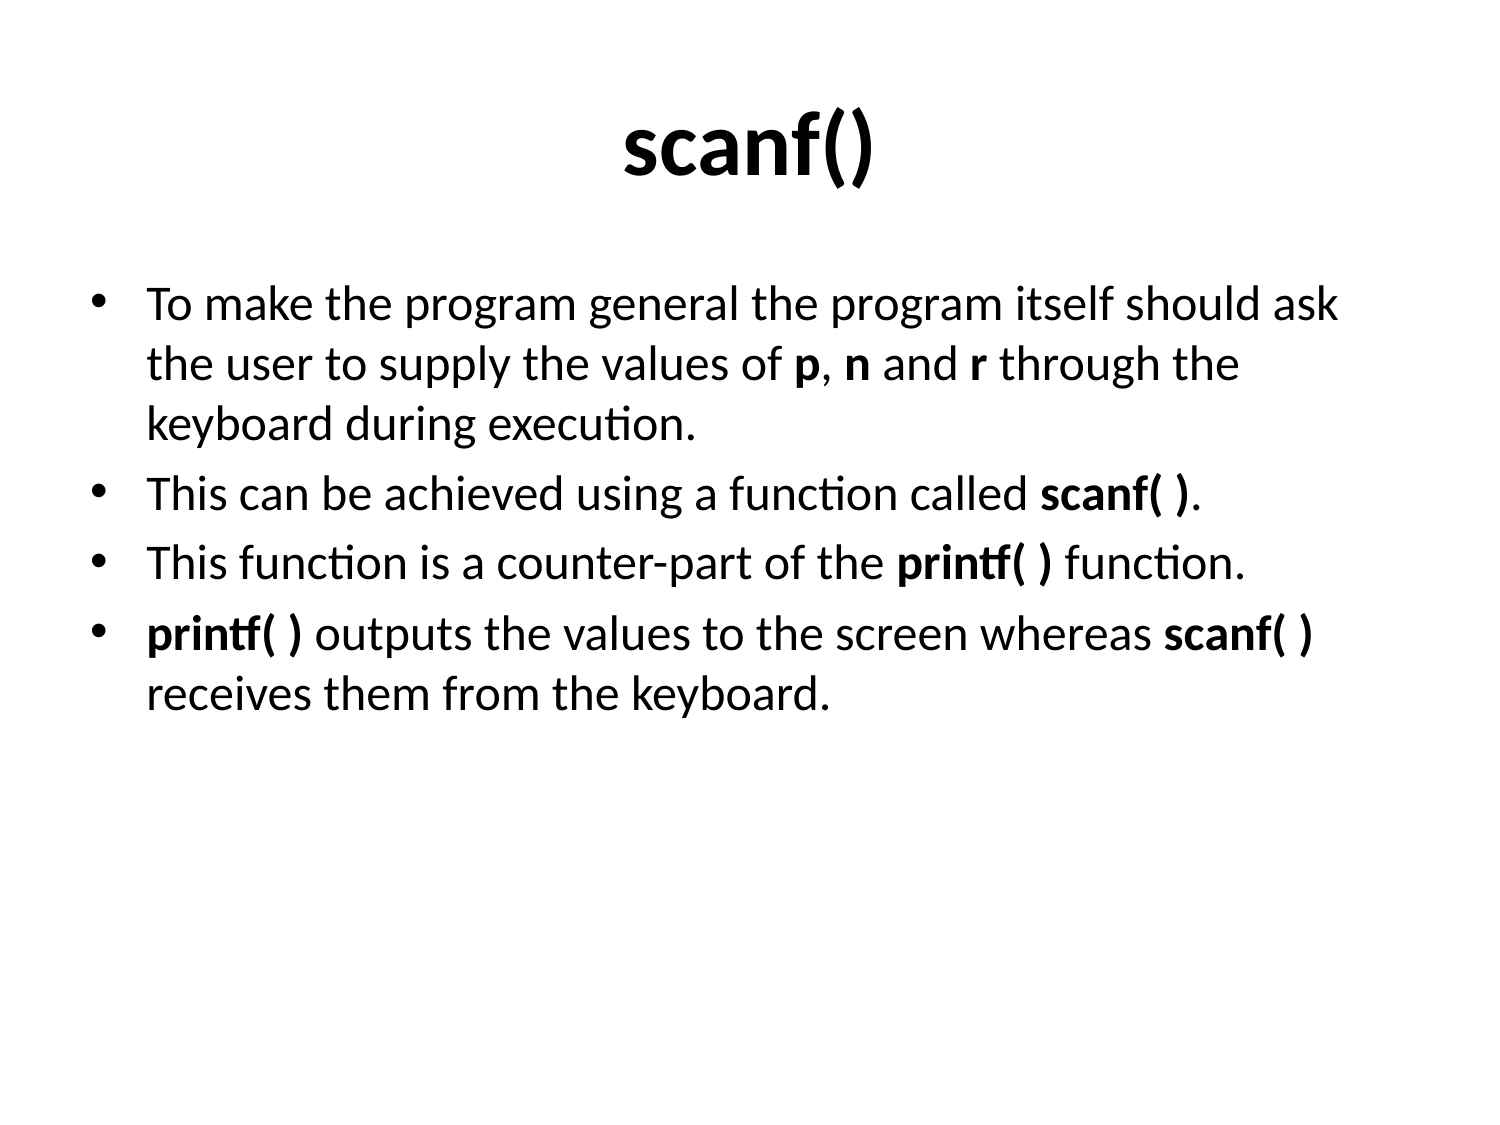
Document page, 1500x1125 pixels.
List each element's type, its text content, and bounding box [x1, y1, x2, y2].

title scanf() [75, 45, 1425, 233]
list To make the program general the program itself should ask the user to supply the values of p, n and r through the keyboard during execution. This can be achieved using a function called scanf( ). This function is a counter-part of the printf( ) function. printf( ) outputs the values to the screen whereas scanf( ) receives them from the keyboard. [75, 262, 1425, 1005]
